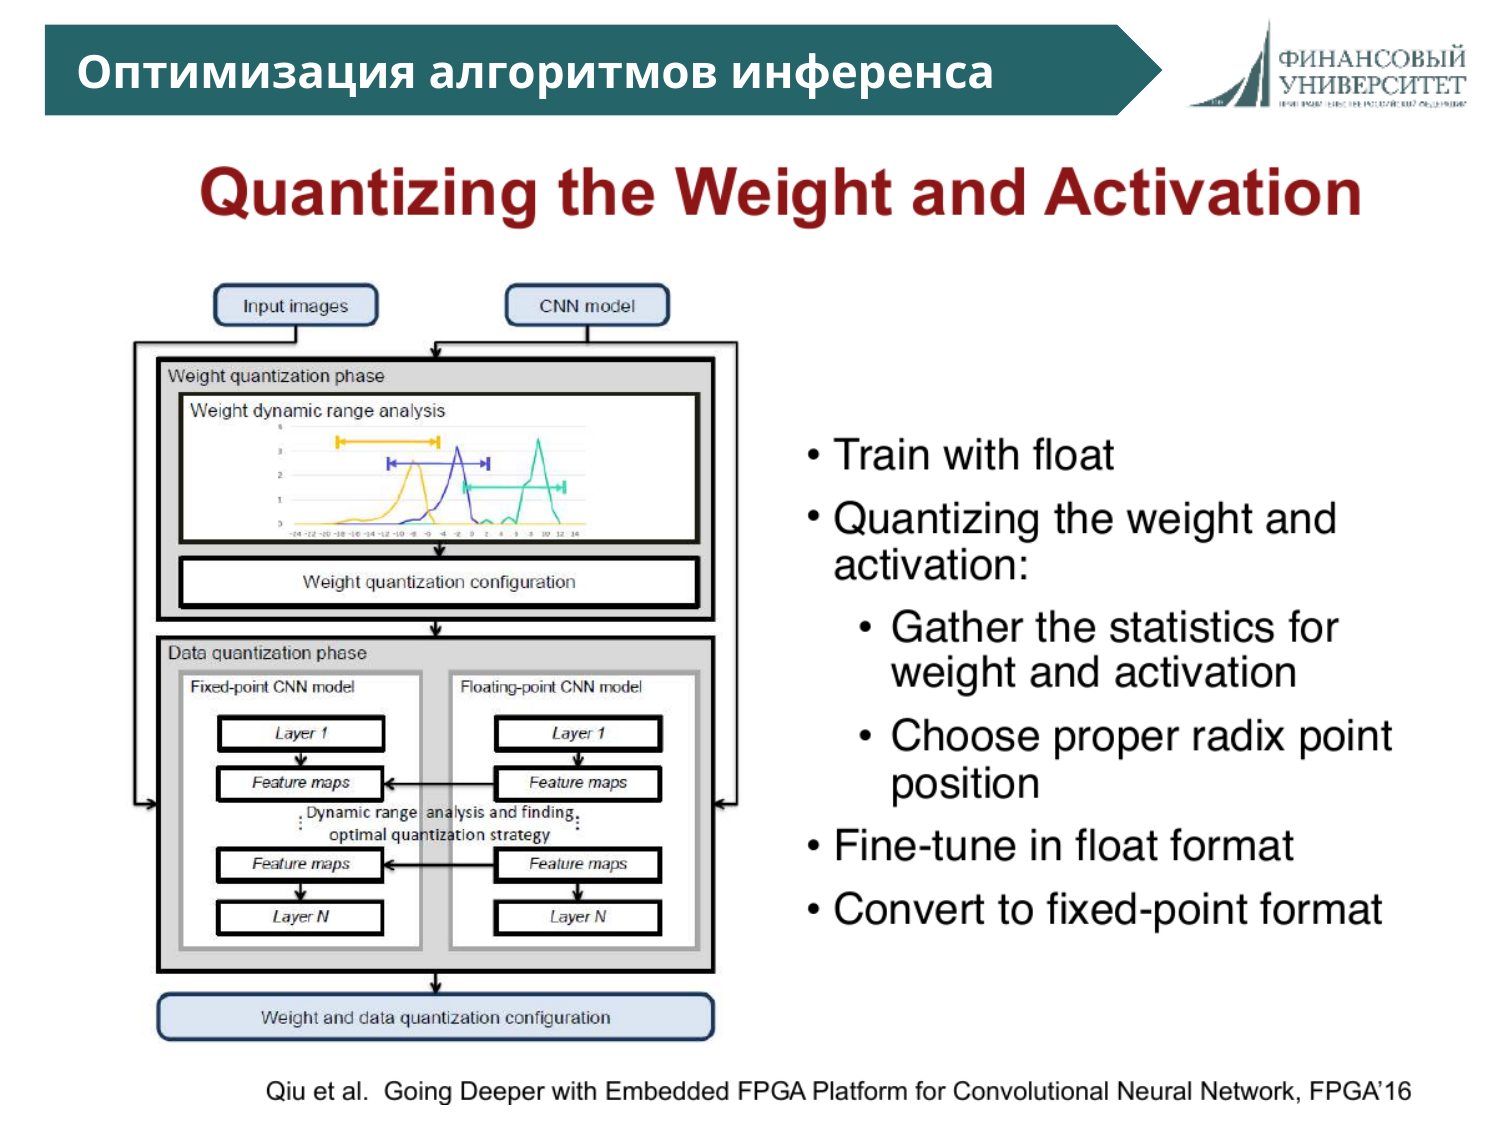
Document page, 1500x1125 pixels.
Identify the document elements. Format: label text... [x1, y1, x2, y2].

picture [1184, 15, 1468, 116]
picture [84, 150, 1438, 1105]
text_box Оптимизация алгоритмов инференса [61, 35, 1020, 105]
text_box [42, 22, 1166, 118]
